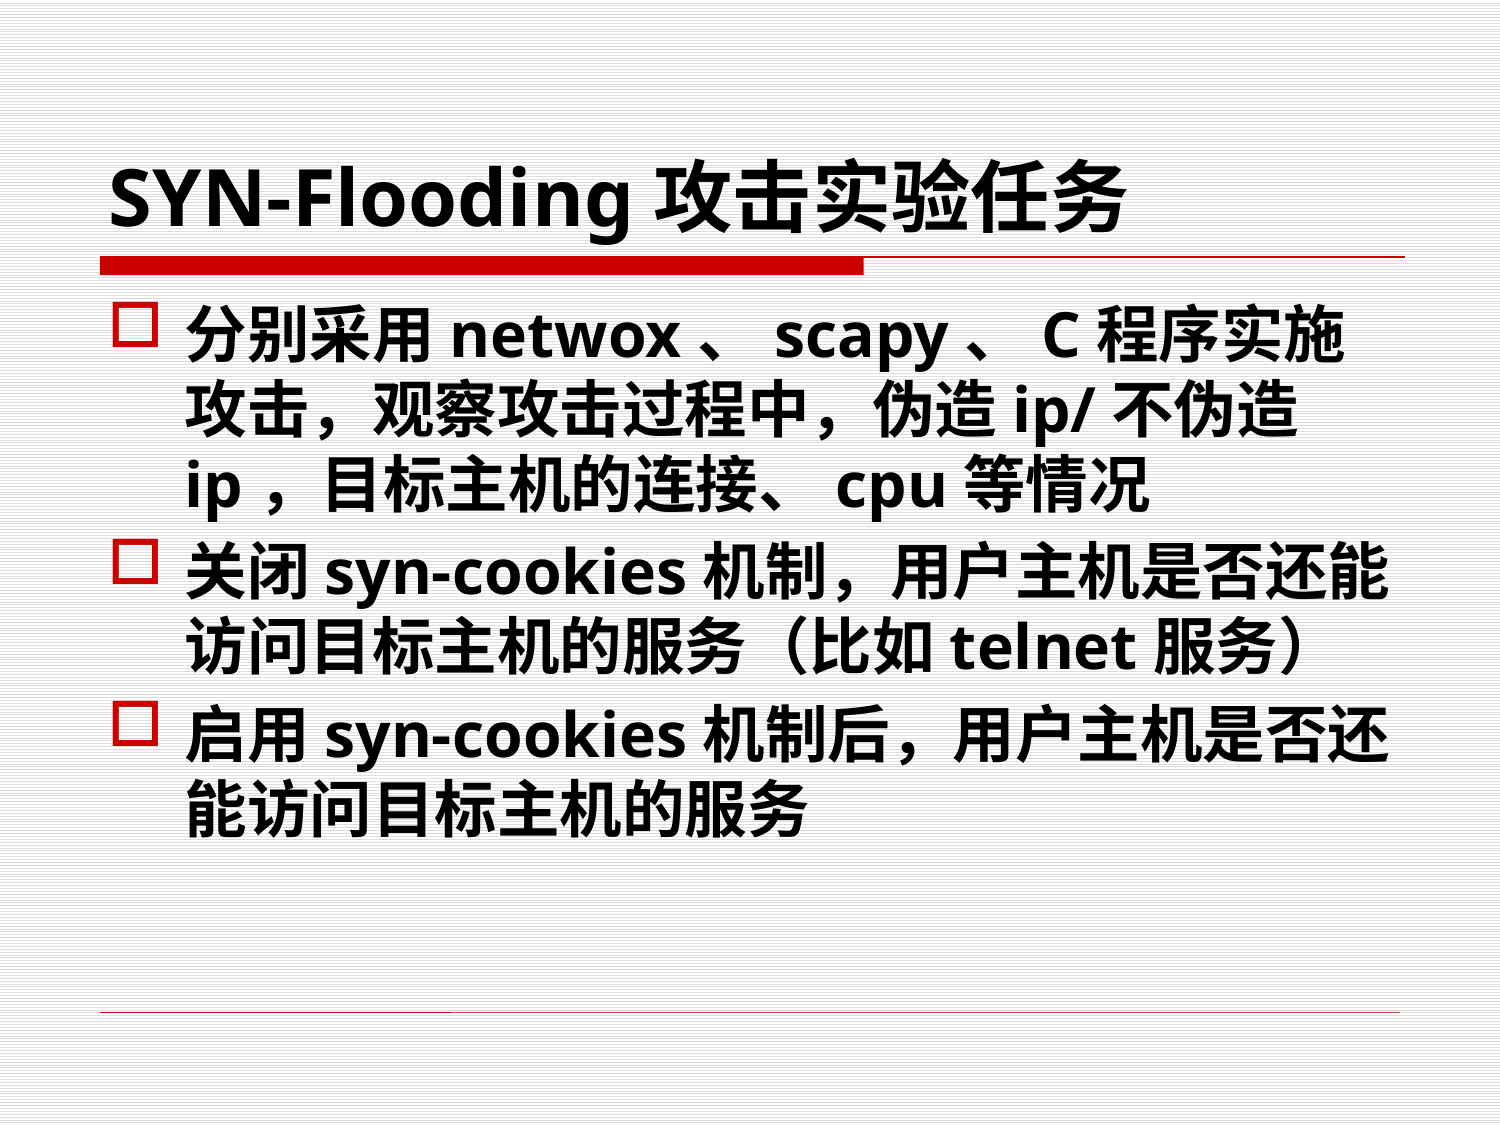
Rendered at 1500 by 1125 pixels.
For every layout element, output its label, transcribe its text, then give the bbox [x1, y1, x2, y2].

list 分别采用netwox、scapy、C程序实施攻击，观察攻击过程中，伪造ip/不伪造ip，目标主机的连接、cpu等情况 关闭syn-cookies机制，用户主机是否还能访问目标主机的服务（比如telnet服务） 启用syn-cookies机制后，用户主机是否还能访问目标主机的服务 [92, 287, 1424, 988]
title SYN-Flooding攻击实验任务 [93, 49, 1407, 250]
